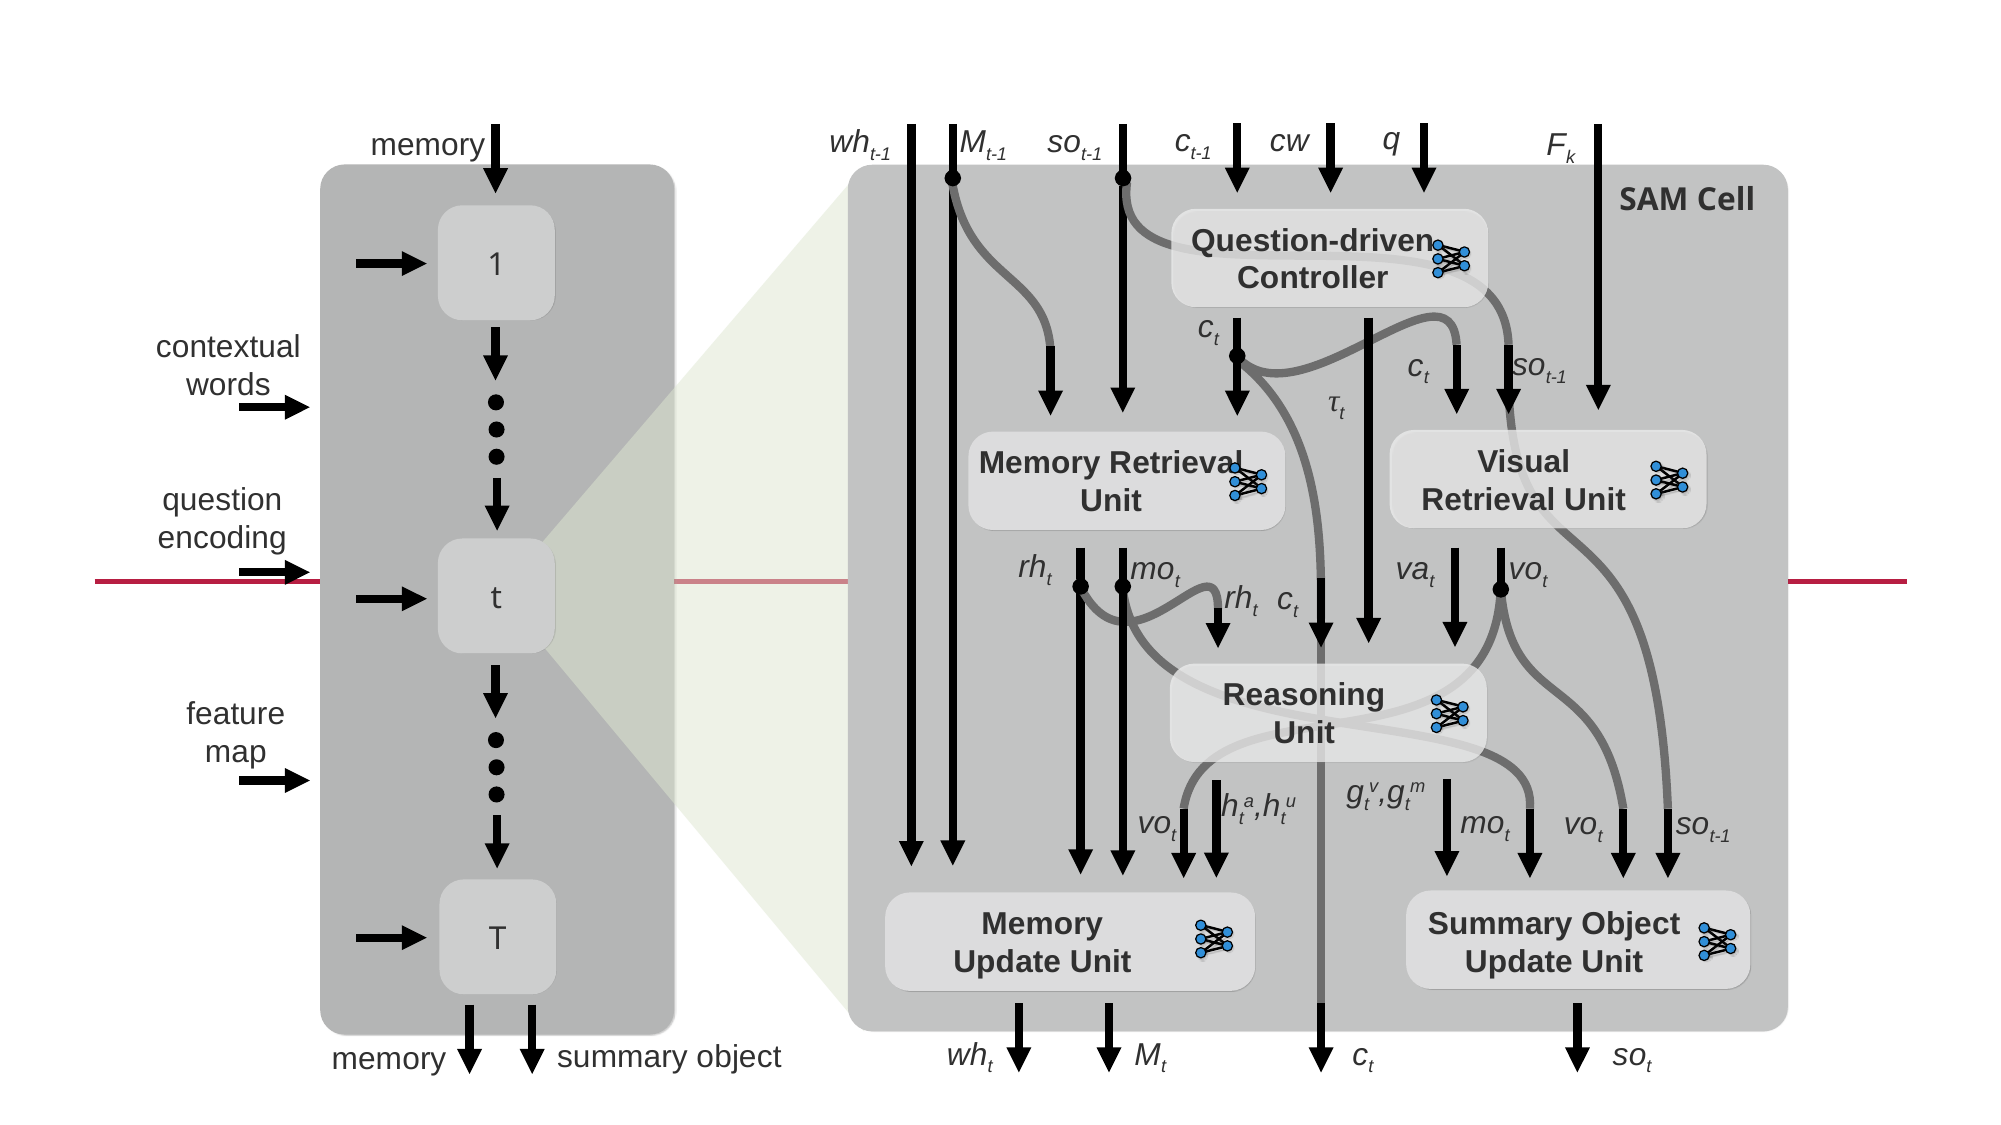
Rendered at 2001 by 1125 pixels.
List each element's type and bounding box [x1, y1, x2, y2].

text_box [0, 113, 2000, 1125]
